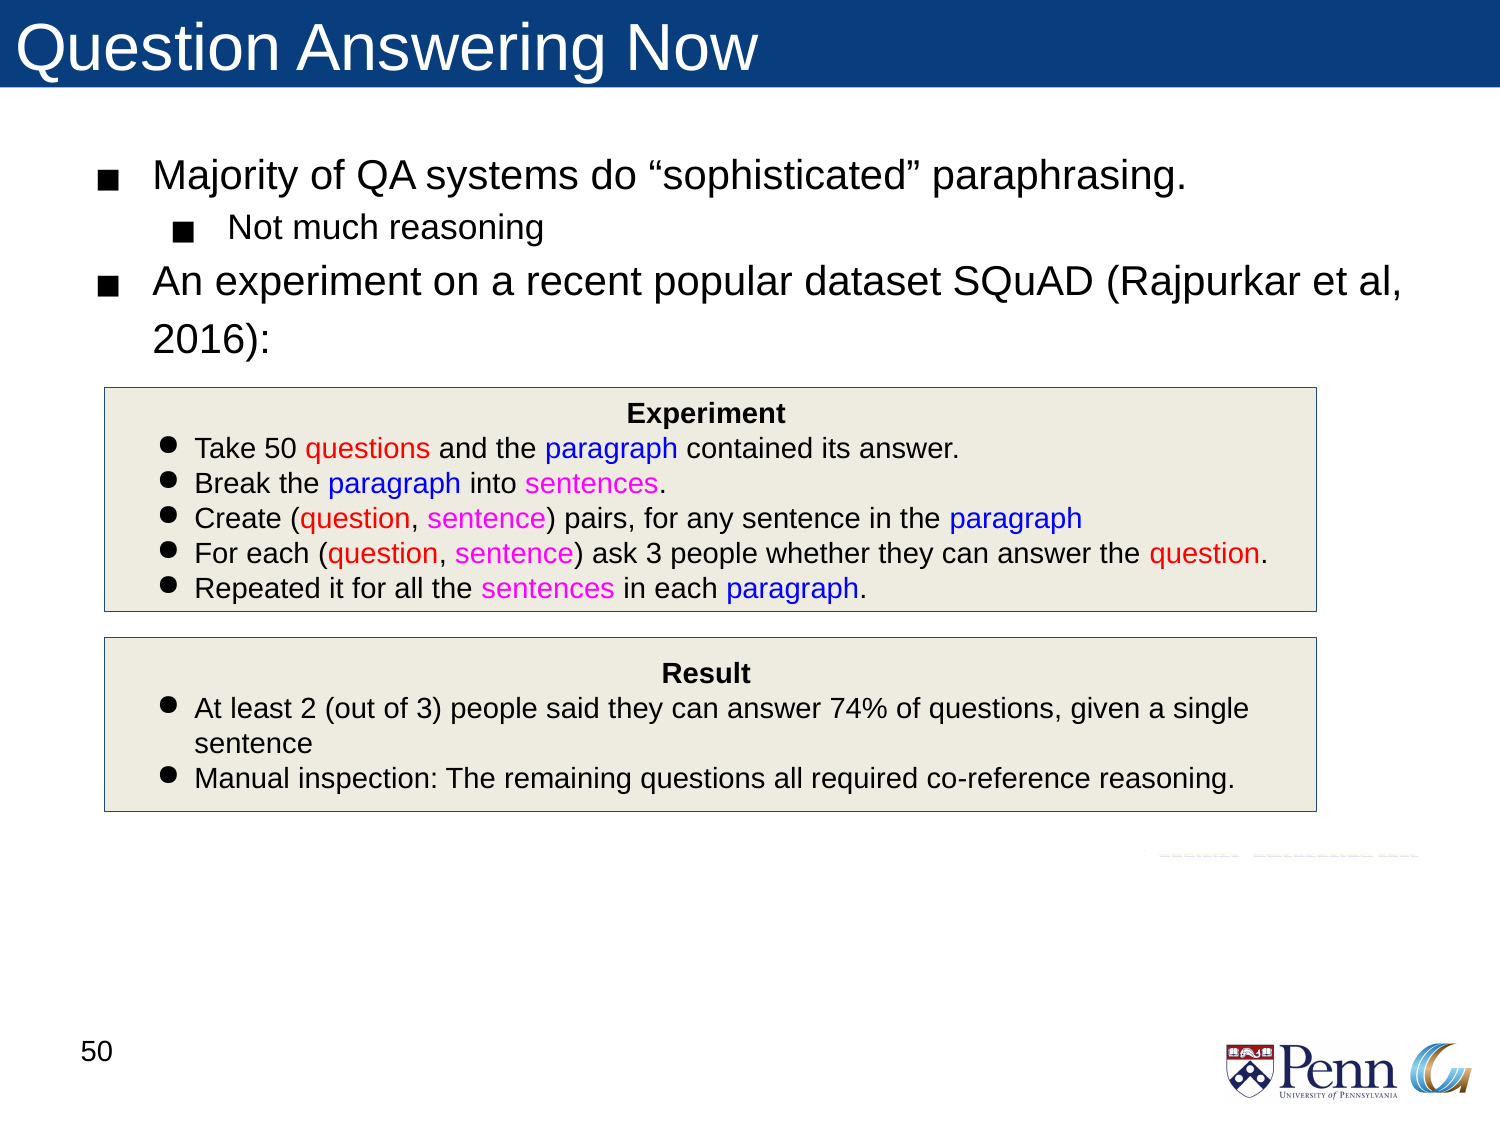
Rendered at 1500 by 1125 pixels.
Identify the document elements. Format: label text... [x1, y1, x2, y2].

title Question Answering Now [0, 0, 1500, 88]
text_box Experiment Take 50 questions and the paragraph contained its answer. Break the paragraph into sentences. Create (question, sentence) pairs, for any sentence in the paragraph For each (question, sentence) ask 3 people whether they can answer the question. Repeated it for all the sentences in each paragraph. [104, 387, 1317, 612]
slide_number ‹#› [65, 1024, 416, 1103]
list Majority of QA systems do “sophisticated” paraphrasing. Not much reasoning An experiment on a recent popular dataset SQuAD (Rajpurkar et al, 2016): [62, 125, 1438, 1005]
text_box Result At least 2 (out of 3) people said they can answer 74% of questions, given a single sentence Manual inspection: The remaining questions all required co-reference reasoning. [104, 637, 1317, 812]
picture [1224, 1041, 1400, 1103]
picture [1406, 1033, 1476, 1103]
